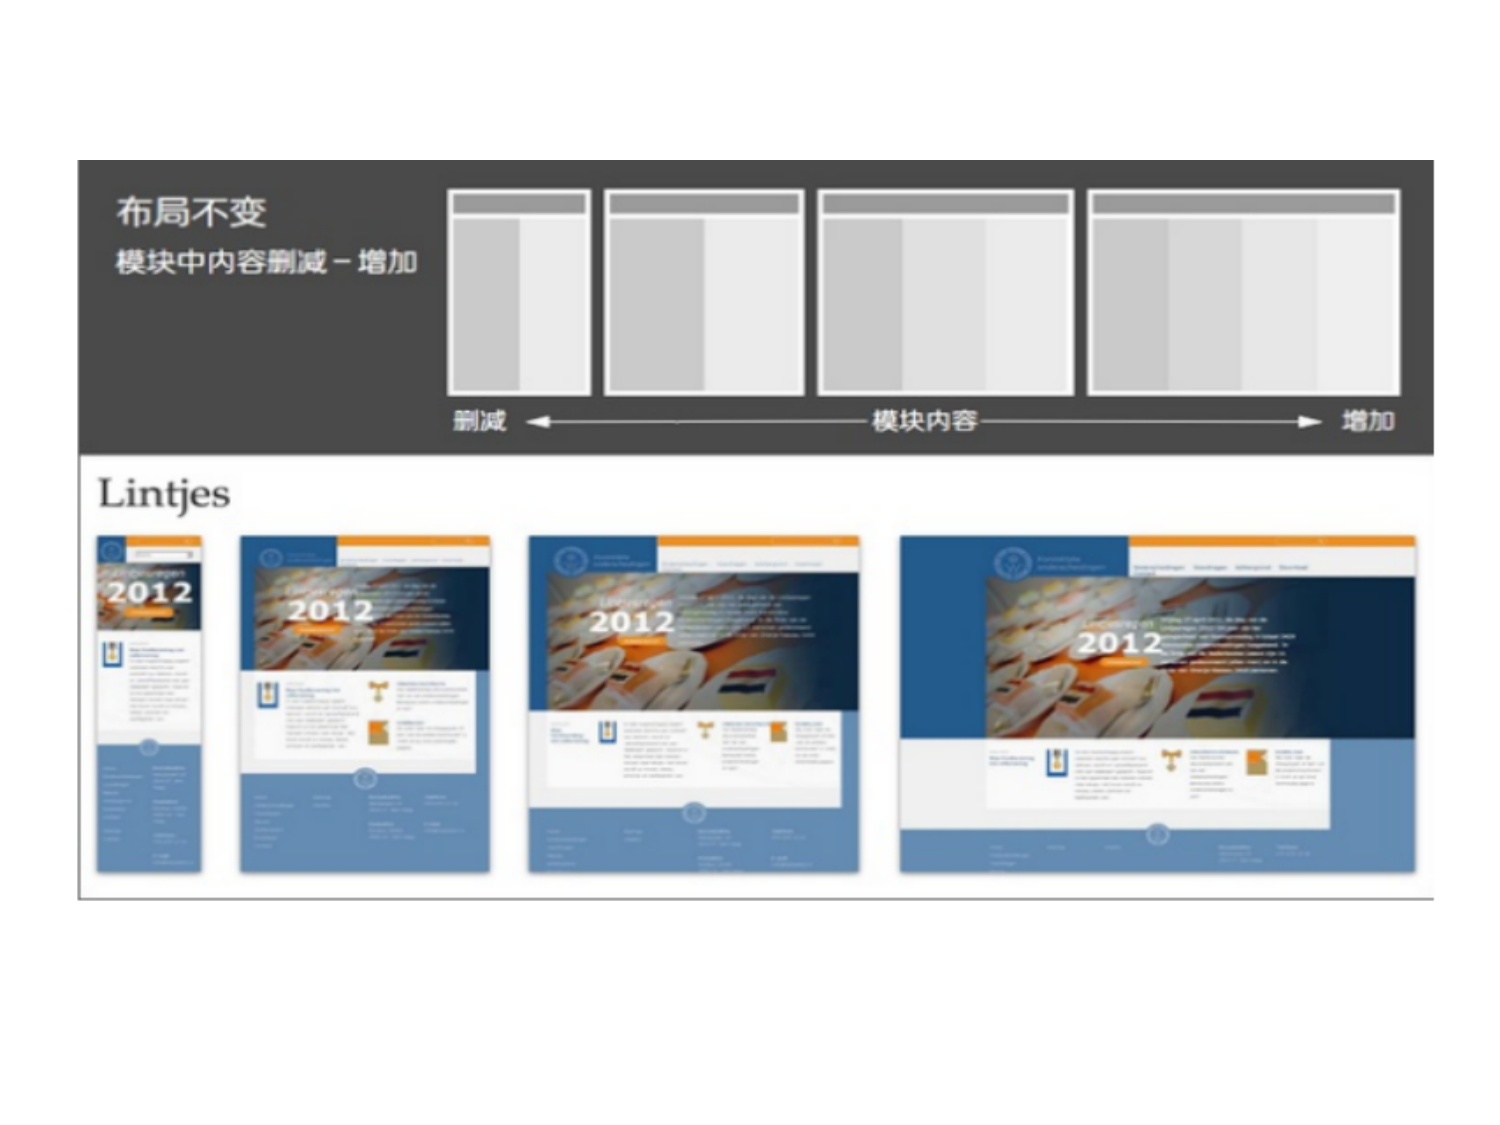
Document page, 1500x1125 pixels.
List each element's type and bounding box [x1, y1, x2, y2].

list [76, 160, 1436, 904]
